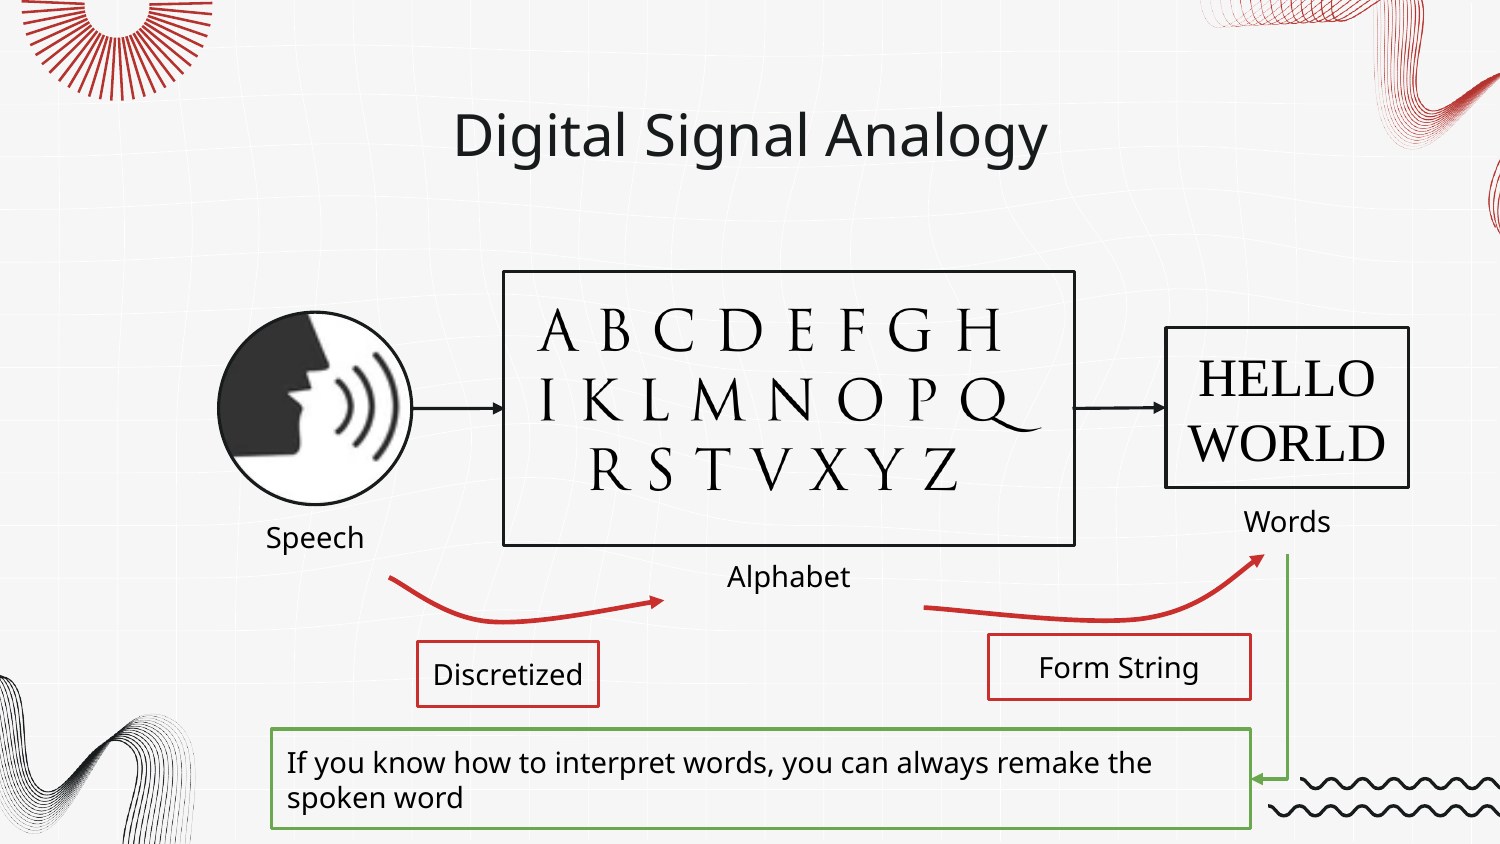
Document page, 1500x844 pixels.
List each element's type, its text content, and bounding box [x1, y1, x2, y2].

text_box Form String [988, 634, 1251, 700]
text_box [923, 554, 1265, 621]
text_box Words [1097, 488, 1478, 554]
text_box Discretized [417, 641, 599, 707]
picture [218, 311, 412, 505]
picture [504, 272, 1073, 544]
picture [0, 530, 315, 844]
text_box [1164, 639, 1373, 677]
text_box HELLO WORLD [1165, 327, 1409, 488]
text_box If you know how to interpret words, you can always remake the spoken word [271, 729, 1251, 829]
title Digital Signal Analogy [118, 72, 1382, 167]
text_box Alphabet [598, 553, 979, 609]
text_box [388, 577, 665, 623]
picture [1146, 0, 1500, 393]
text_box Speech [125, 504, 506, 570]
